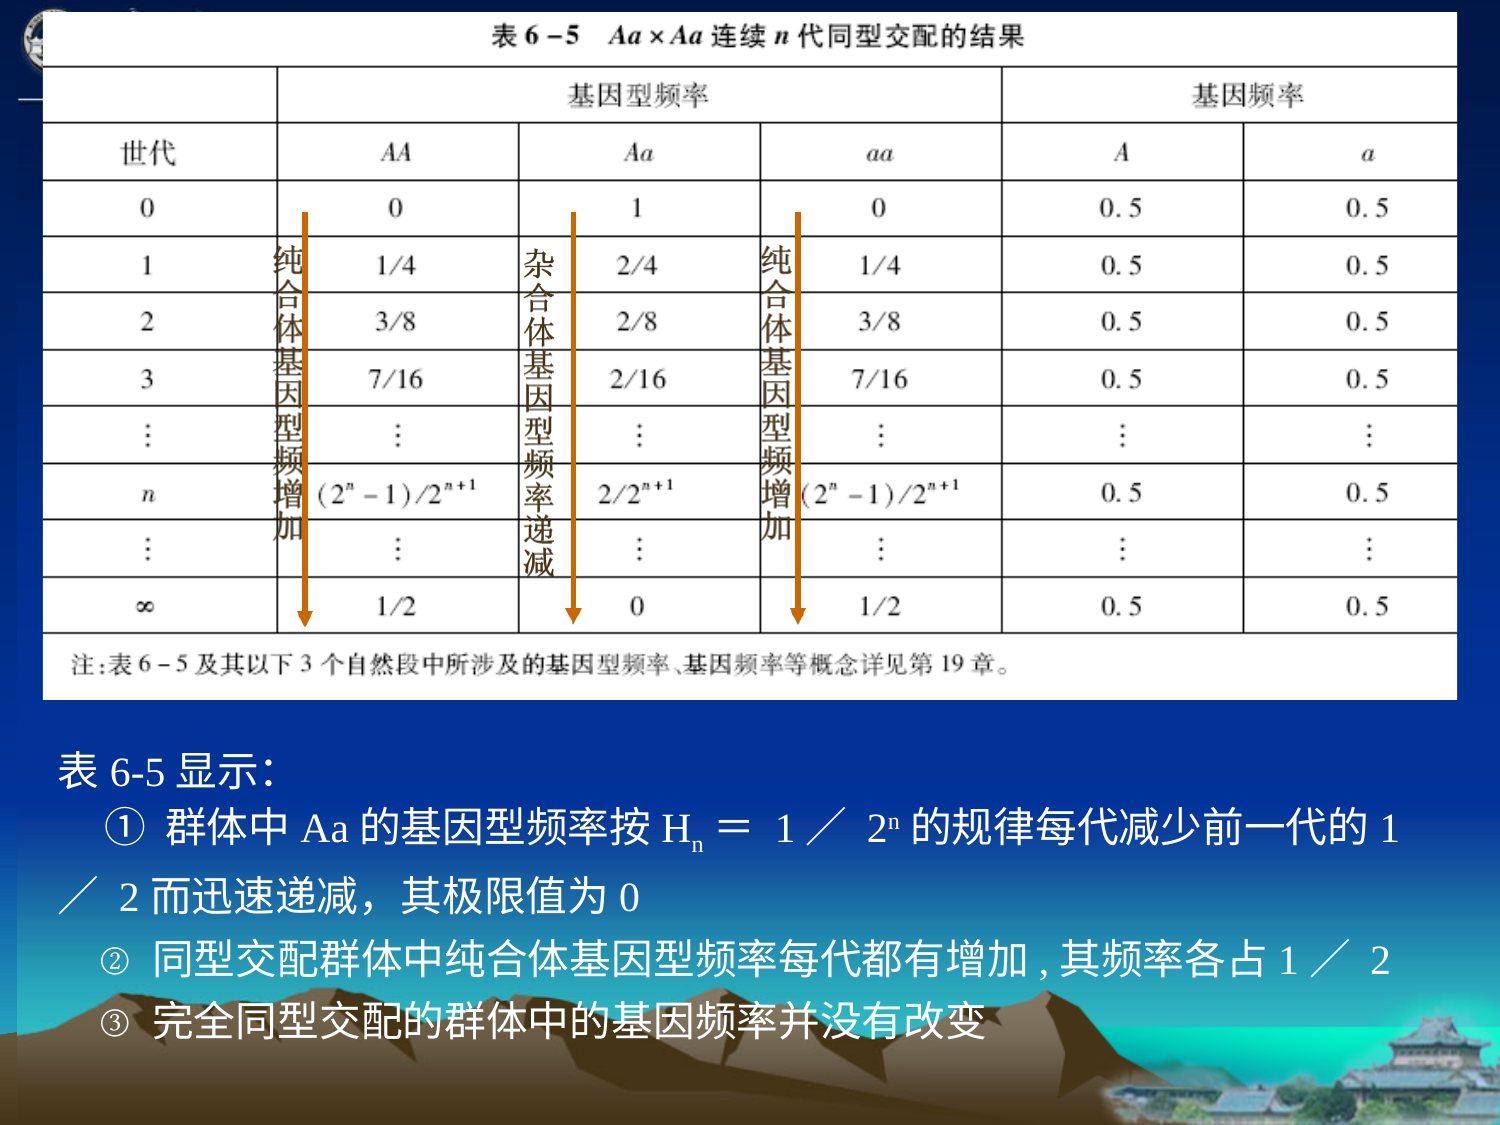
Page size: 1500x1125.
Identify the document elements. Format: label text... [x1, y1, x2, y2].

picture [17, 4, 1500, 1125]
list 表6-5显示： ① 群体中Aa的基因型频率按Hn＝ 1／ 2n的规律每代减少前一代的1／ 2而迅速递减，其极限值为0 ② 同型交配群体中纯合体基因型频率每代都有增加,其频率各占1／ 2 ③ 完全同型交配的群体中的基因频率并没有改变 [42, 737, 1458, 1050]
